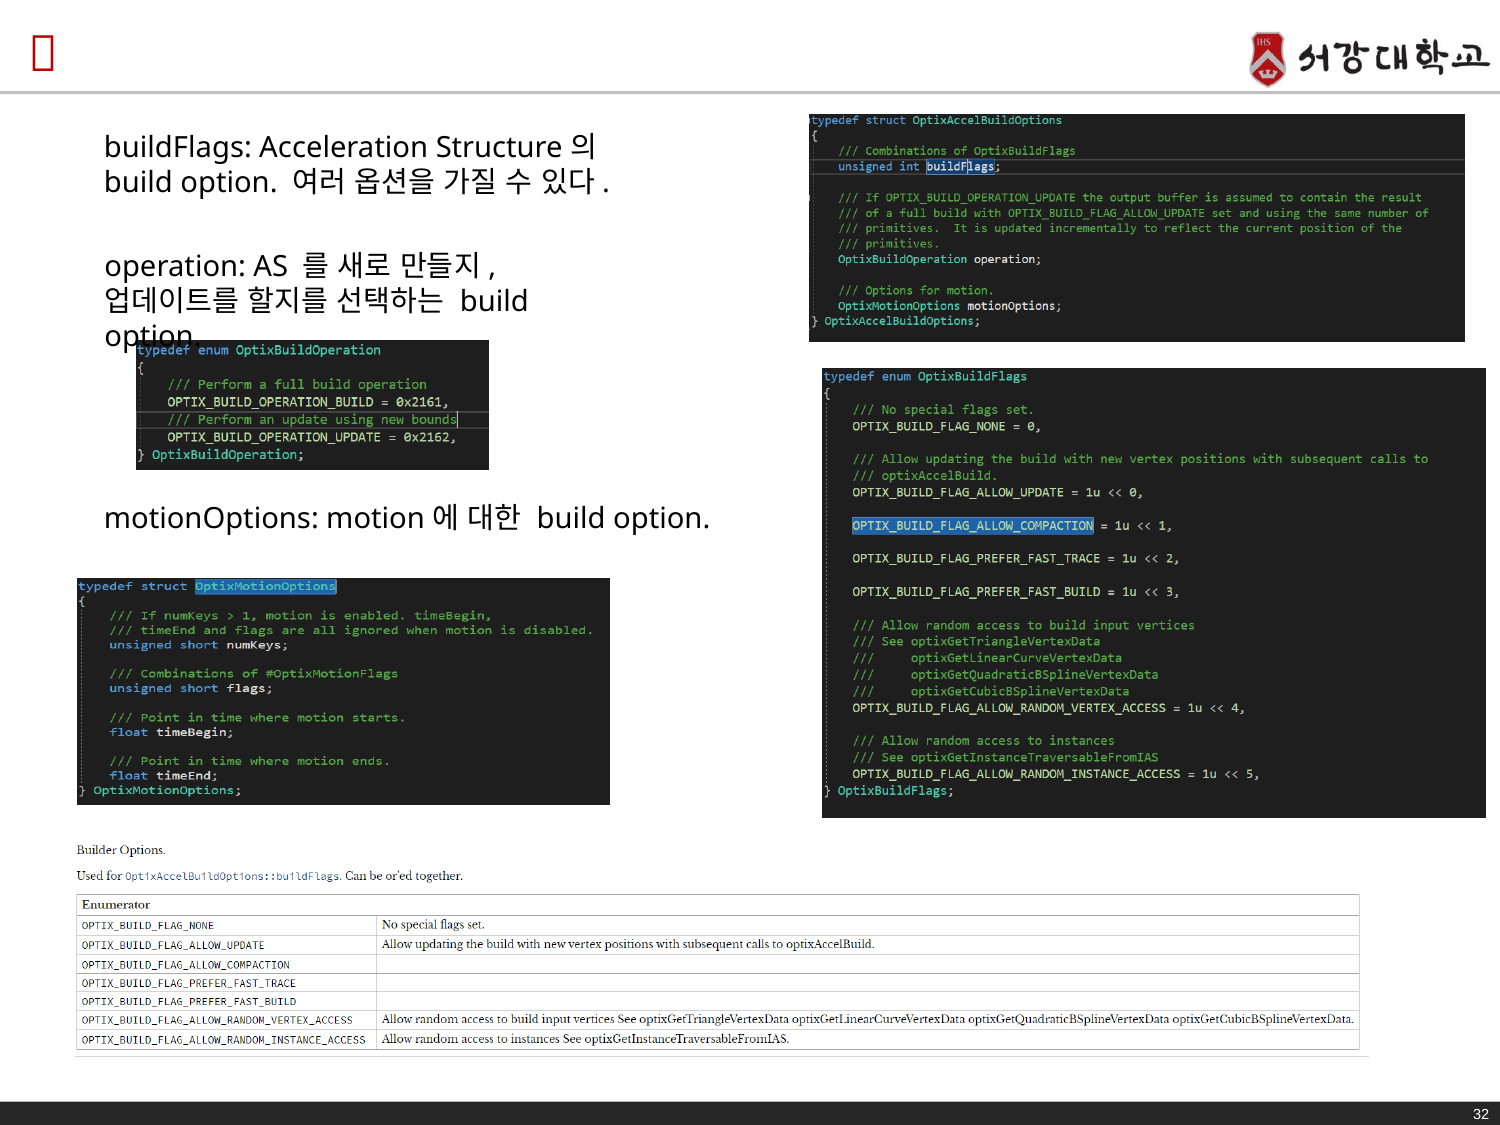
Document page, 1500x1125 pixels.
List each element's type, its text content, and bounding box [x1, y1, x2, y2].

text_box buildFlags: Acceleration Structure의 build option. 여러 옵션을 가질 수 있다. [89, 121, 657, 206]
picture [808, 114, 1465, 342]
picture [822, 368, 1486, 818]
text_box operation: AS 를 새로 만들지, 업데이트를 할지를 선택하는 build option. [89, 239, 633, 360]
text_box motionOptions: motion에 대한 build option. [89, 492, 727, 542]
picture [1241, 18, 1491, 90]
slide_number 32 [1154, 1101, 1500, 1125]
picture [75, 839, 1369, 1068]
picture [77, 578, 610, 805]
picture [136, 340, 489, 470]
